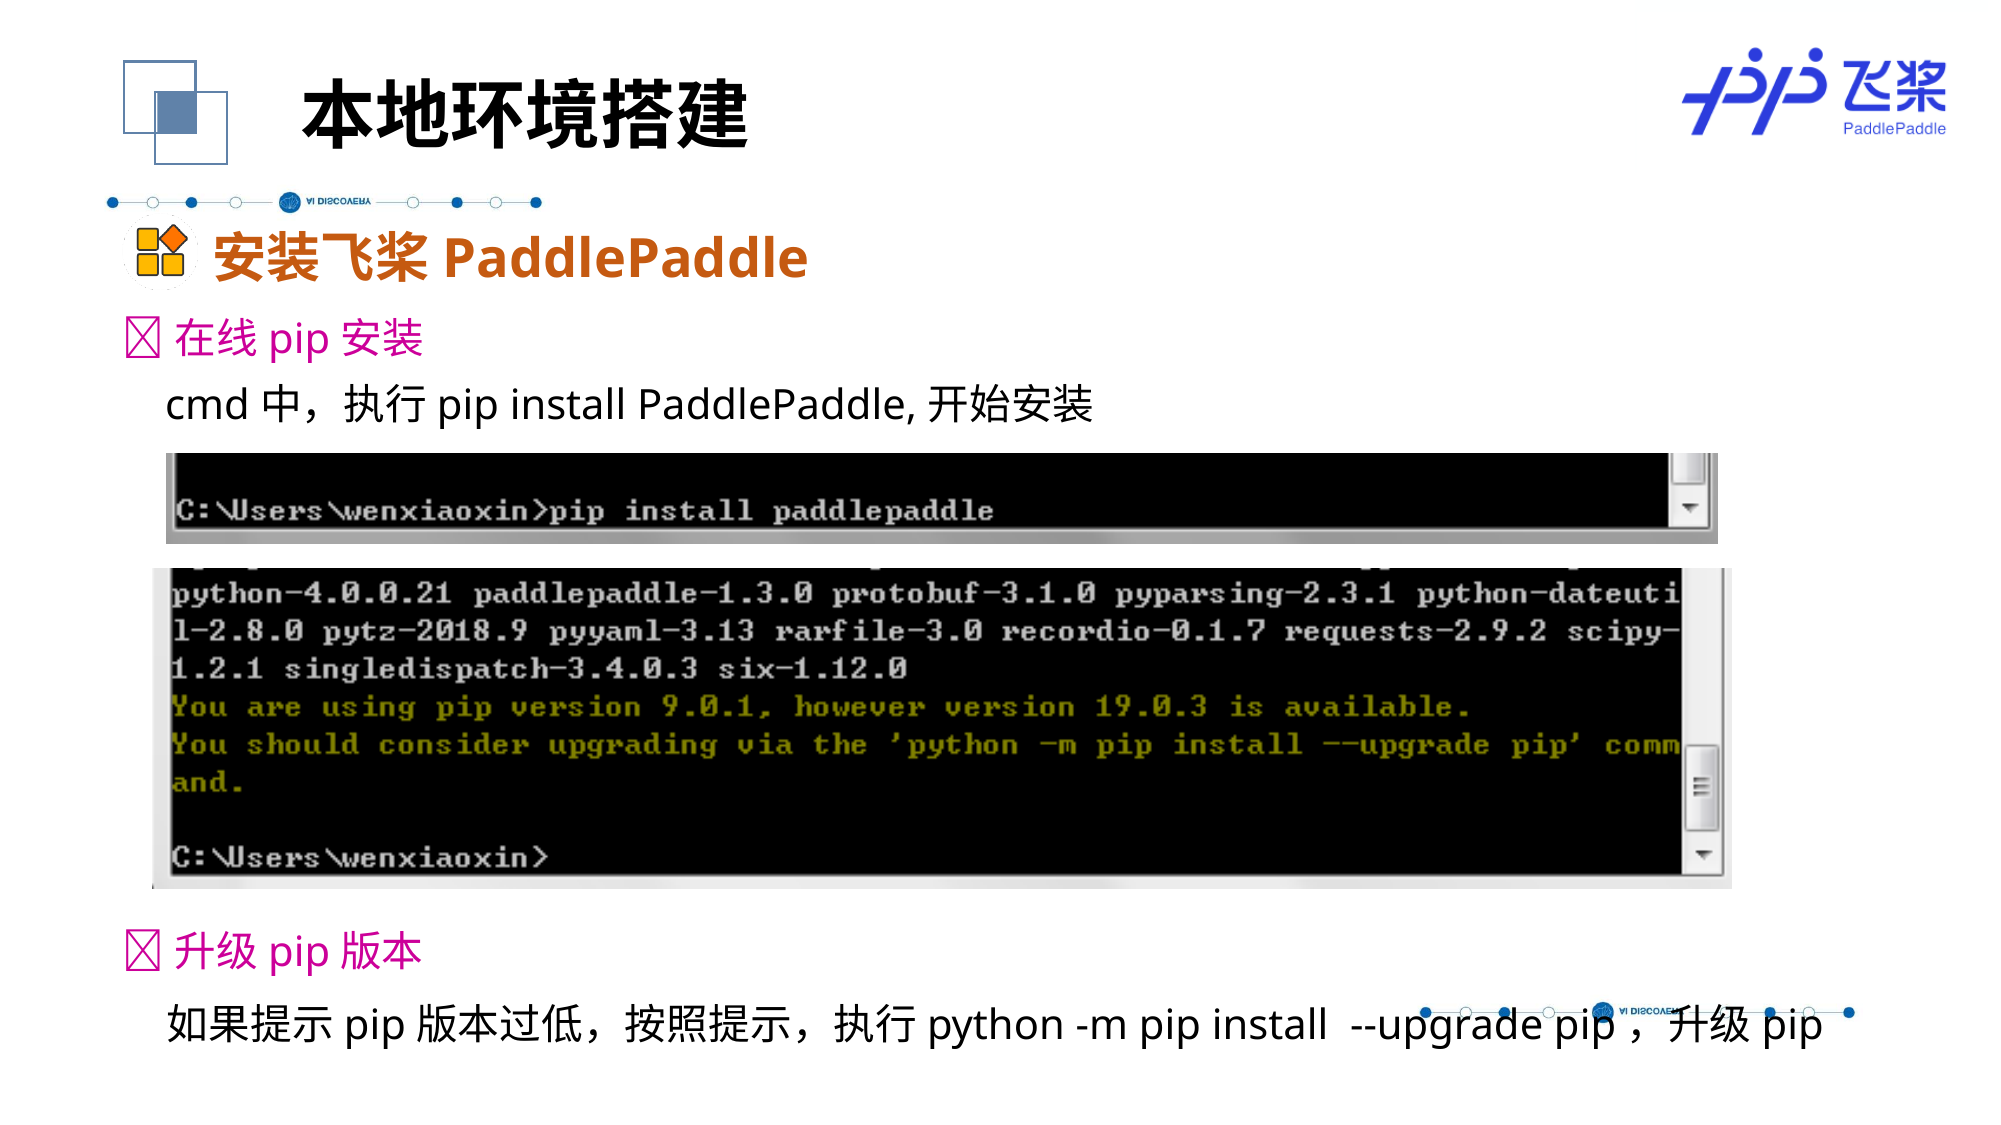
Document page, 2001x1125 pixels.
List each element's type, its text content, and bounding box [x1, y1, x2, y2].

text_box 本地环境搭建 [285, 60, 1170, 166]
text_box 升级pip版本 [108, 917, 1874, 982]
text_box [122, 199, 1217, 290]
text_box cmd中，执行pip install PaddlePaddle,开始安装 [139, 370, 1233, 486]
text_box 在线pip安装 [108, 304, 1217, 370]
picture [152, 568, 1732, 889]
picture [166, 453, 1718, 544]
picture [95, 180, 550, 229]
text_box 如果提示pip版本过低，按照提示，执行python -m pip install --upgrade pip，升级pip [152, 990, 2000, 1101]
picture [1635, 0, 1988, 173]
